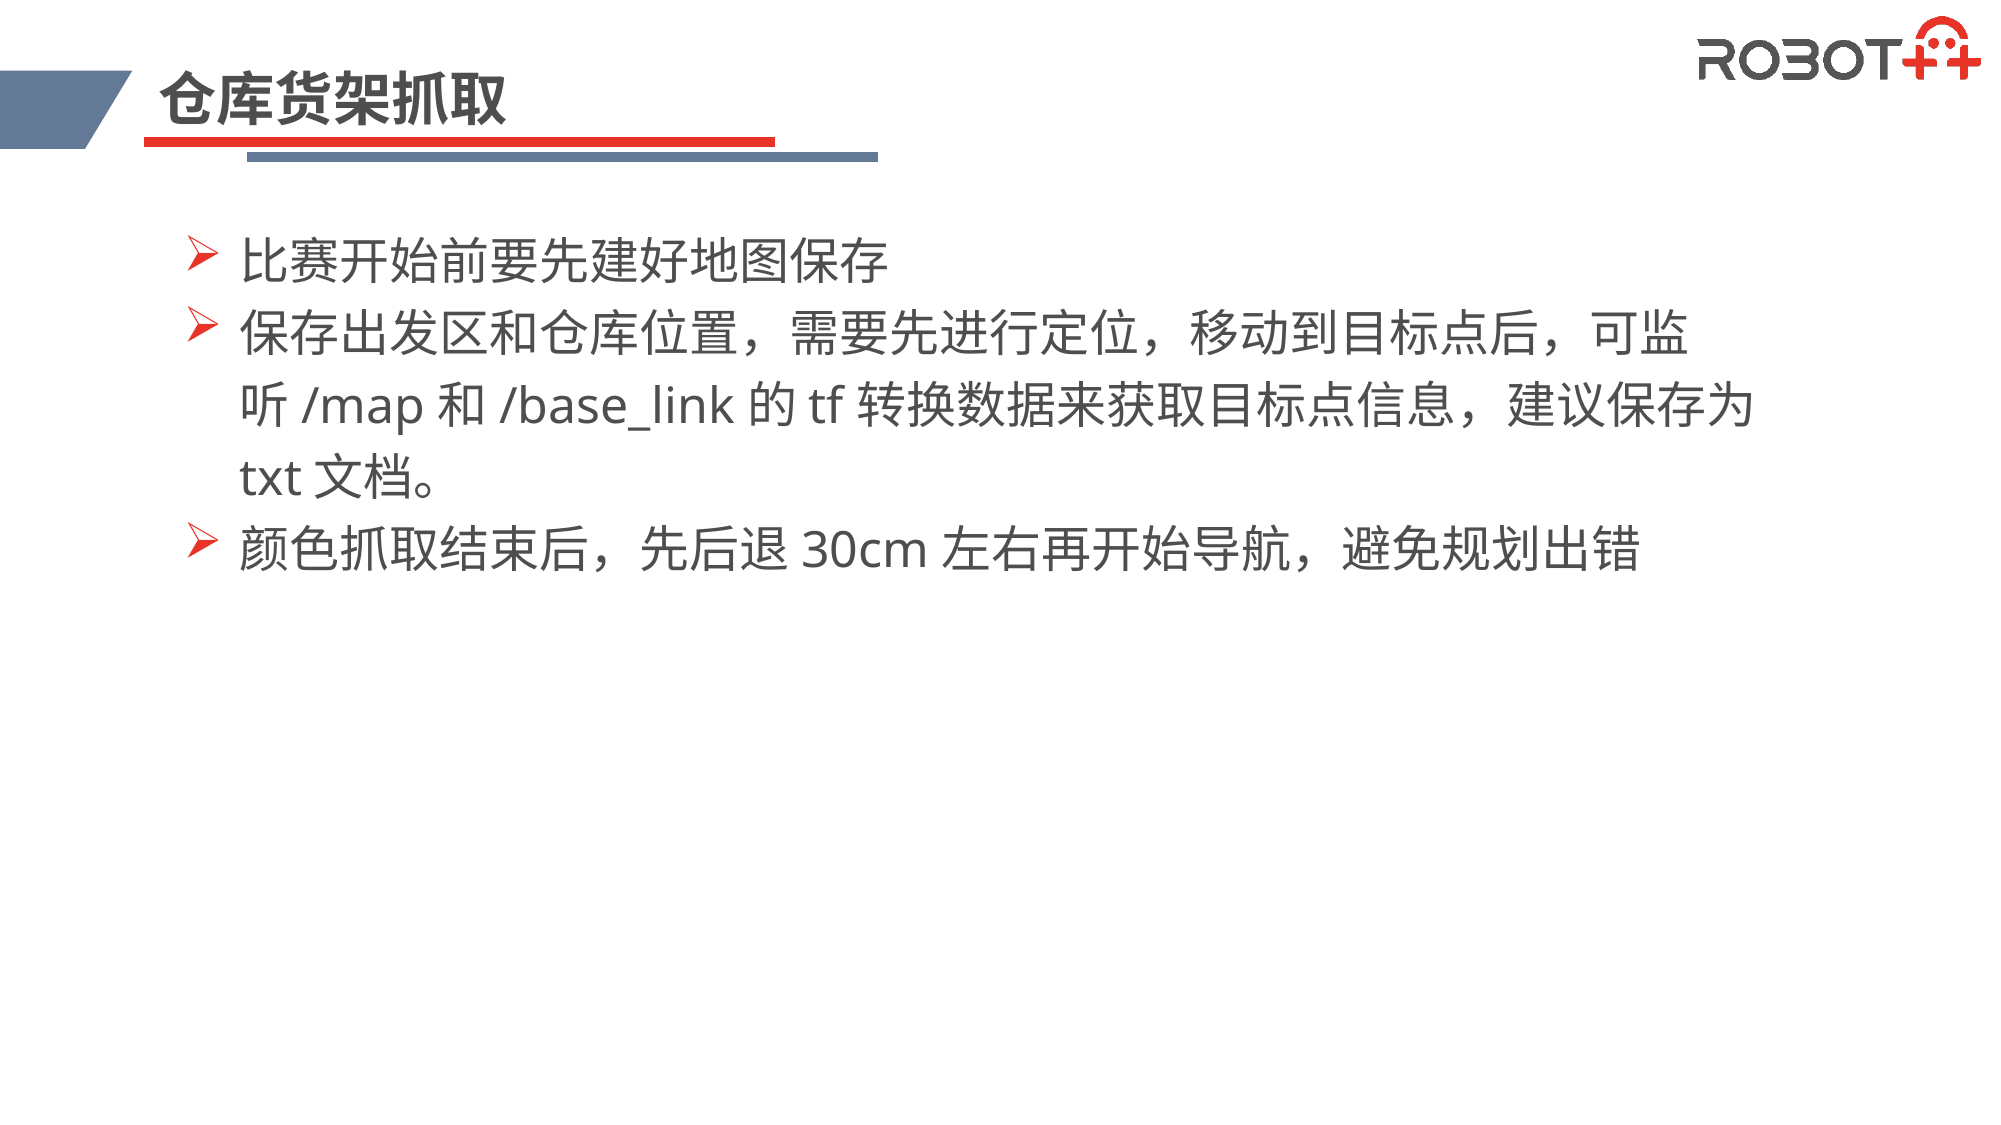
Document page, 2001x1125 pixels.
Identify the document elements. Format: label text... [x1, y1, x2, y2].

text_box 仓库货架抓取 [143, 41, 749, 140]
picture [1697, 16, 1981, 80]
text_box 比赛开始前要先建好地图保存 保存出发区和仓库位置，需要先进行定位，移动到目标点后，可监听/map和/base_link的tf转换数据来获取目标点信息，建议保存为txt文档。 颜色抓取结束后，先后退30cm左右再开始导航，避免规划出错 [168, 209, 1790, 657]
text_box [0, 70, 133, 149]
